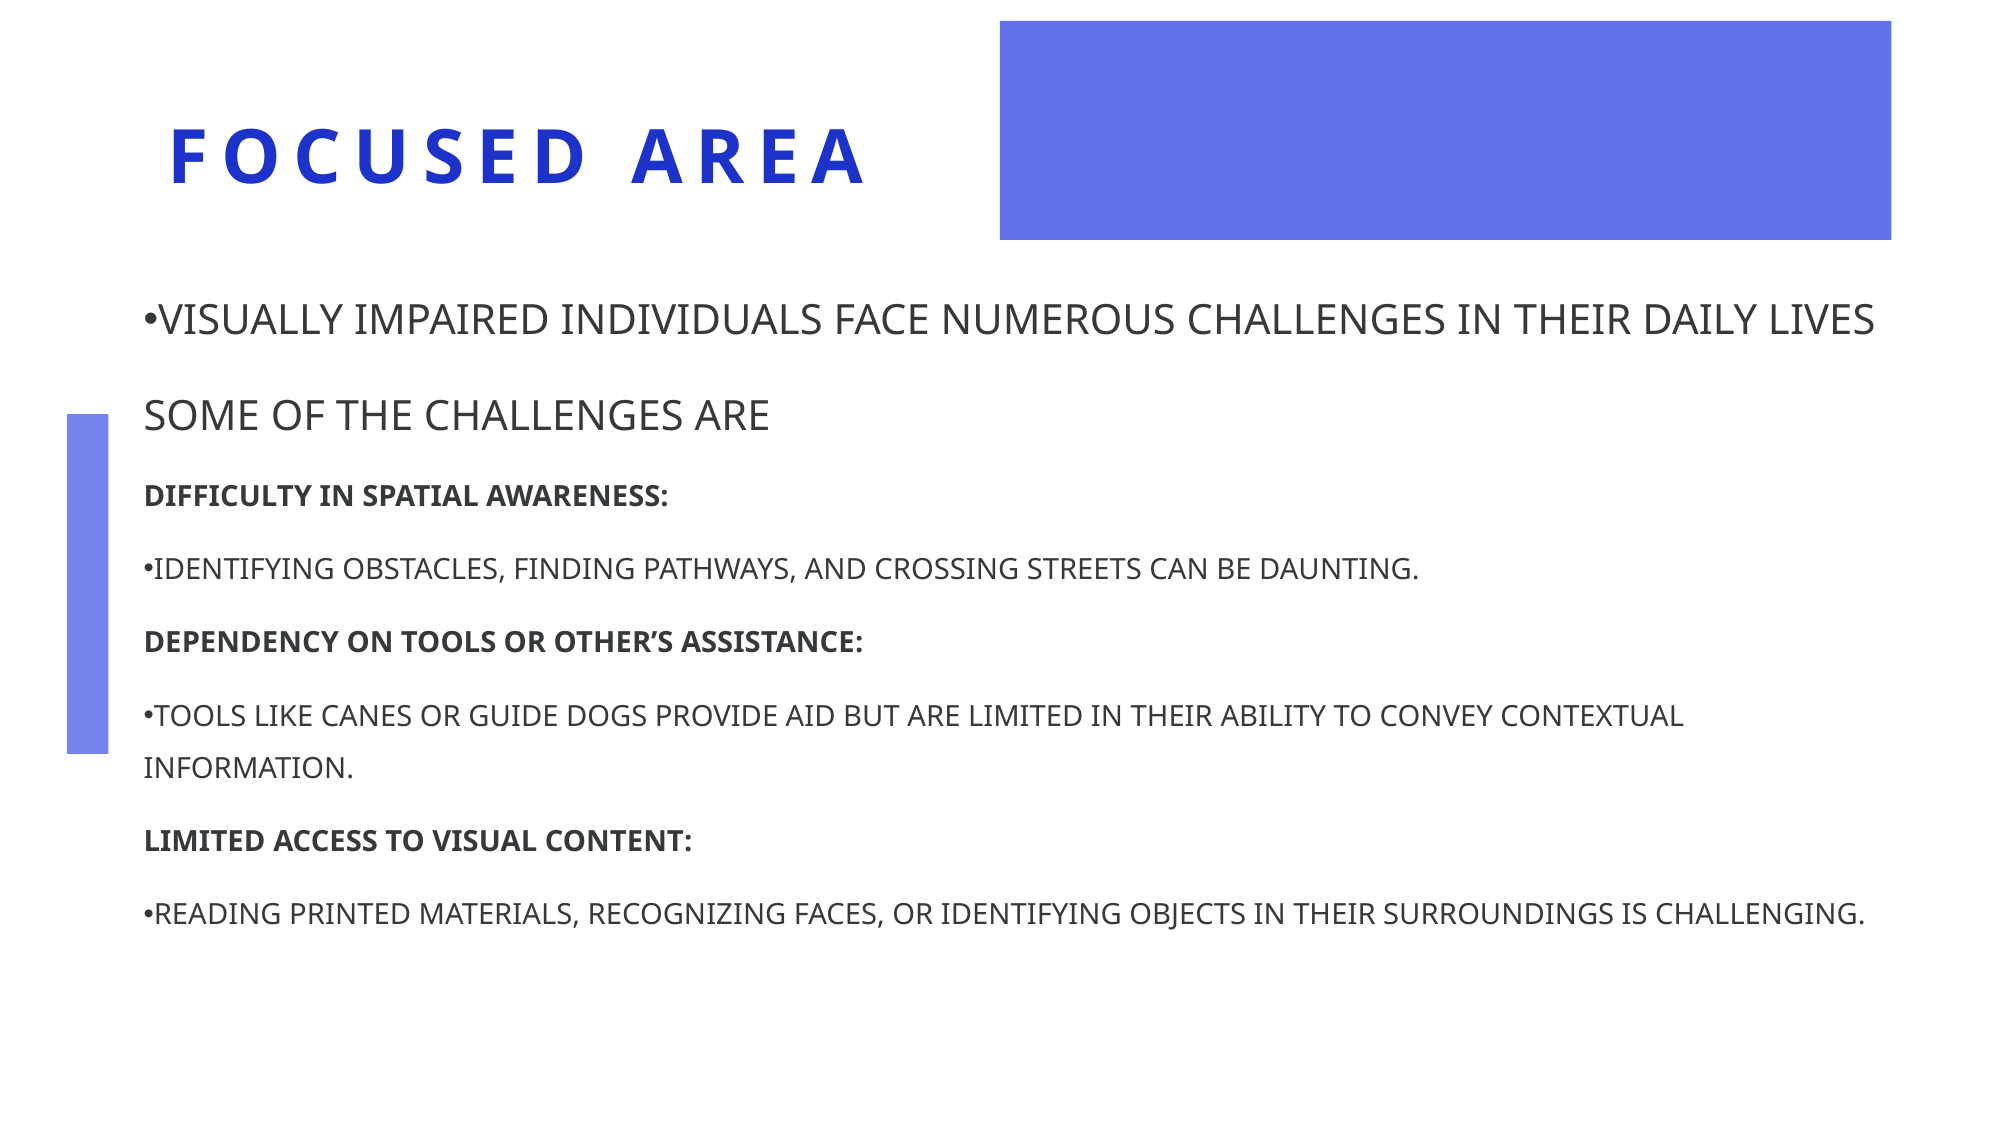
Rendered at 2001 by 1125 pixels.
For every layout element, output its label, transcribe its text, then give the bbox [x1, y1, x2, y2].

title Focused area [167, 0, 1223, 200]
list Visually impaired individuals face numerous challenges in their daily lives Some of the challenges are Difficulty in Spatial Awareness: Identifying obstacles, finding pathways, and crossing streets can be daunting. Dependency on Tools or other’s Assistance: Tools like canes or guide dogs provide aid but are limited in their ability to convey contextual information. Limited Access to Visual Content: Reading printed materials, recognizing faces, or identifying objects in their surroundings is challenging. [143, 267, 1892, 1018]
text_box [999, 20, 1892, 240]
text_box [67, 414, 109, 754]
